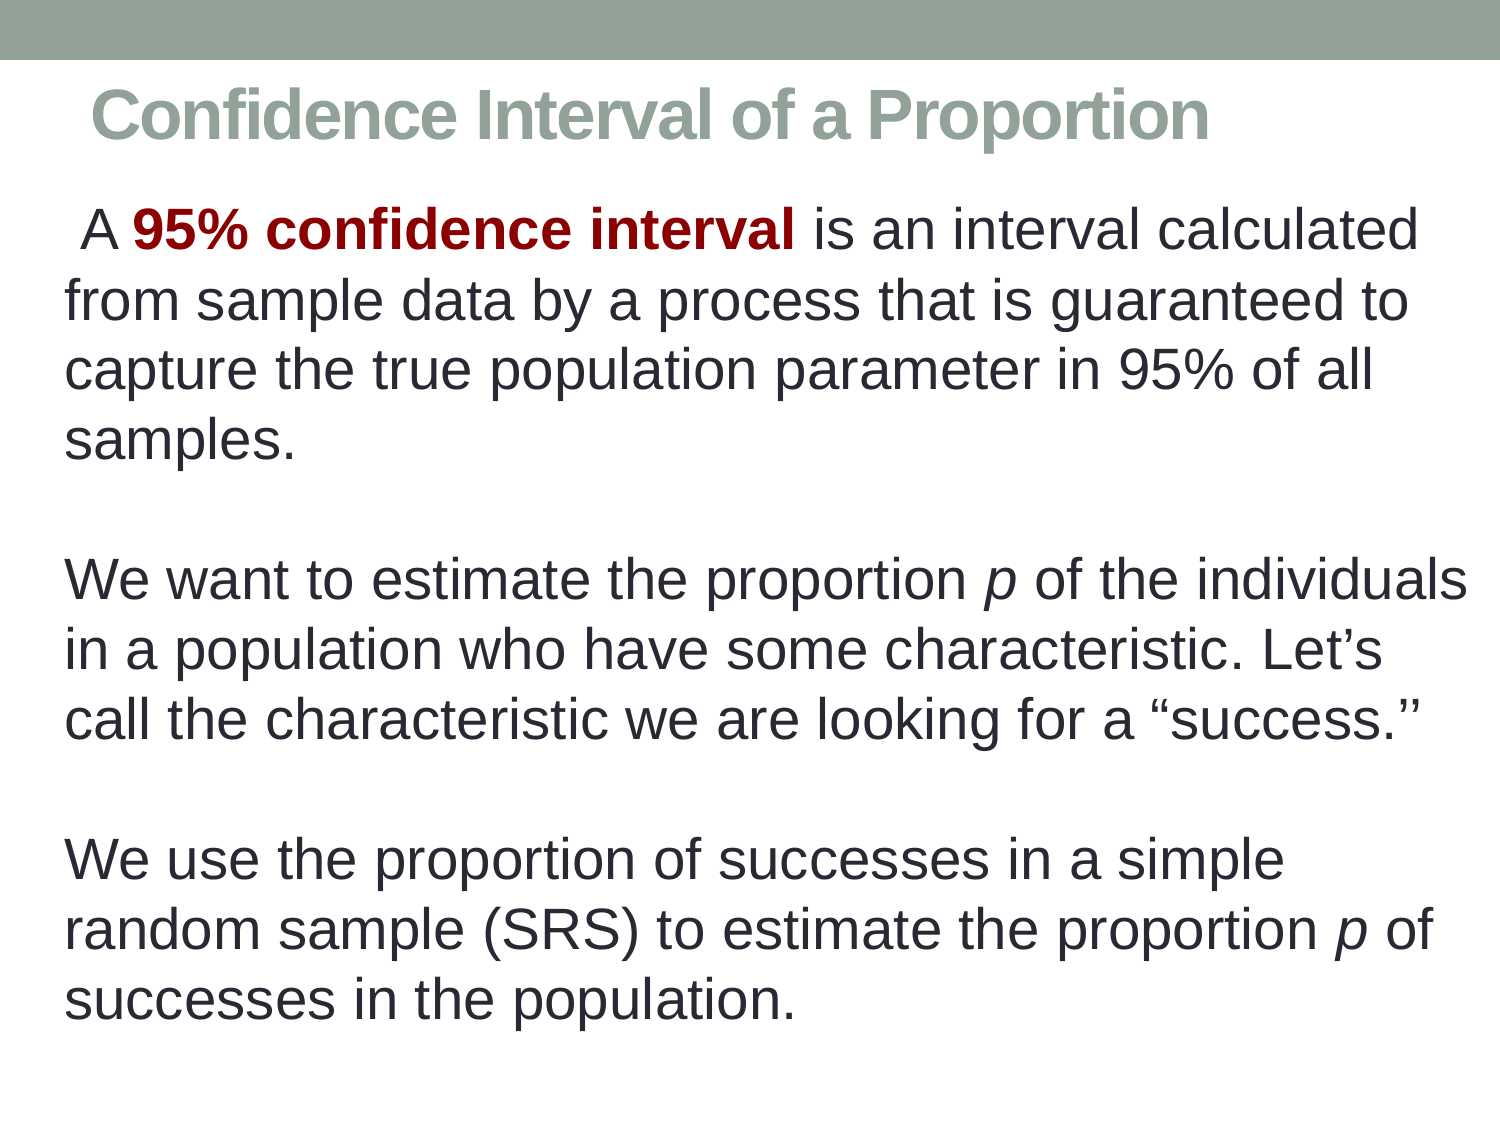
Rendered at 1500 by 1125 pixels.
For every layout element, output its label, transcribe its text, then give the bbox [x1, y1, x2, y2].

title Confidence Interval of a Proportion [75, 60, 1425, 248]
